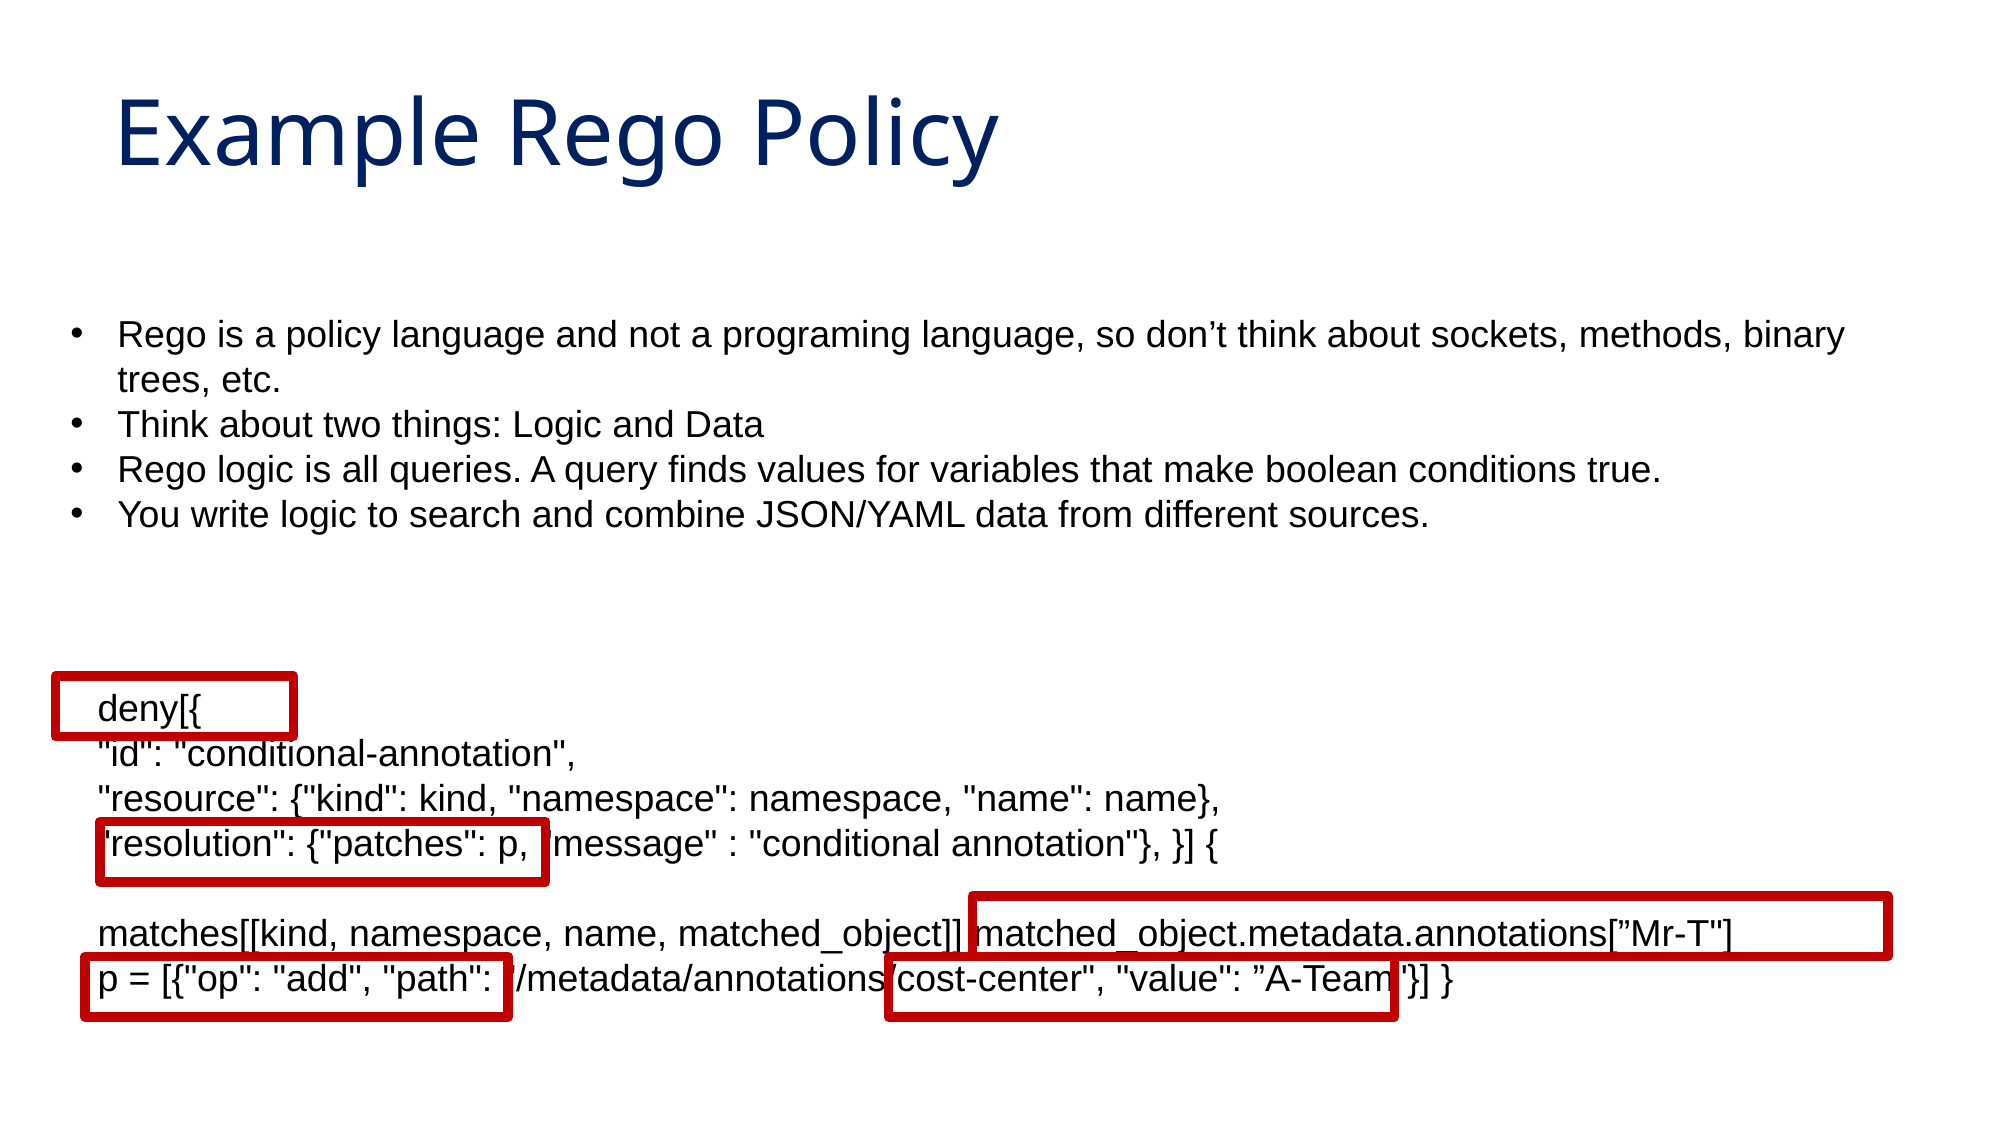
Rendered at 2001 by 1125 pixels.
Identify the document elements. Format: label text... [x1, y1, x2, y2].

text_box [84, 956, 509, 1017]
text_box Rego is a policy language and not a programing language, so don’t think about sockets, methods, binary trees, etc. Think about two things: Logic and Data Rego logic is all queries. A query finds values for variables that make boolean conditions true. You write logic to search and combine JSON/YAML data from different sources. [55, 302, 1870, 633]
text_box [888, 956, 1395, 1017]
text_box [972, 895, 1888, 957]
text_box [55, 676, 294, 737]
text_box deny[{ "id": "conditional-annotation", "resource": {"kind": kind, "namespace": namespace, "name": name}, "resolution": {"patches": p, "message" : "conditional annotation"}, }] { matches[[kind, namespace, name, matched_object]] matched_object.metadata.annotations[”Mr-T"] p = [{"op": "add", "path": "/metadata/annotations/cost-center", "value": ”A-Team"}] } [82, 676, 1945, 1006]
text_box [99, 821, 546, 883]
title Example Rego Policy [98, 4, 1824, 268]
